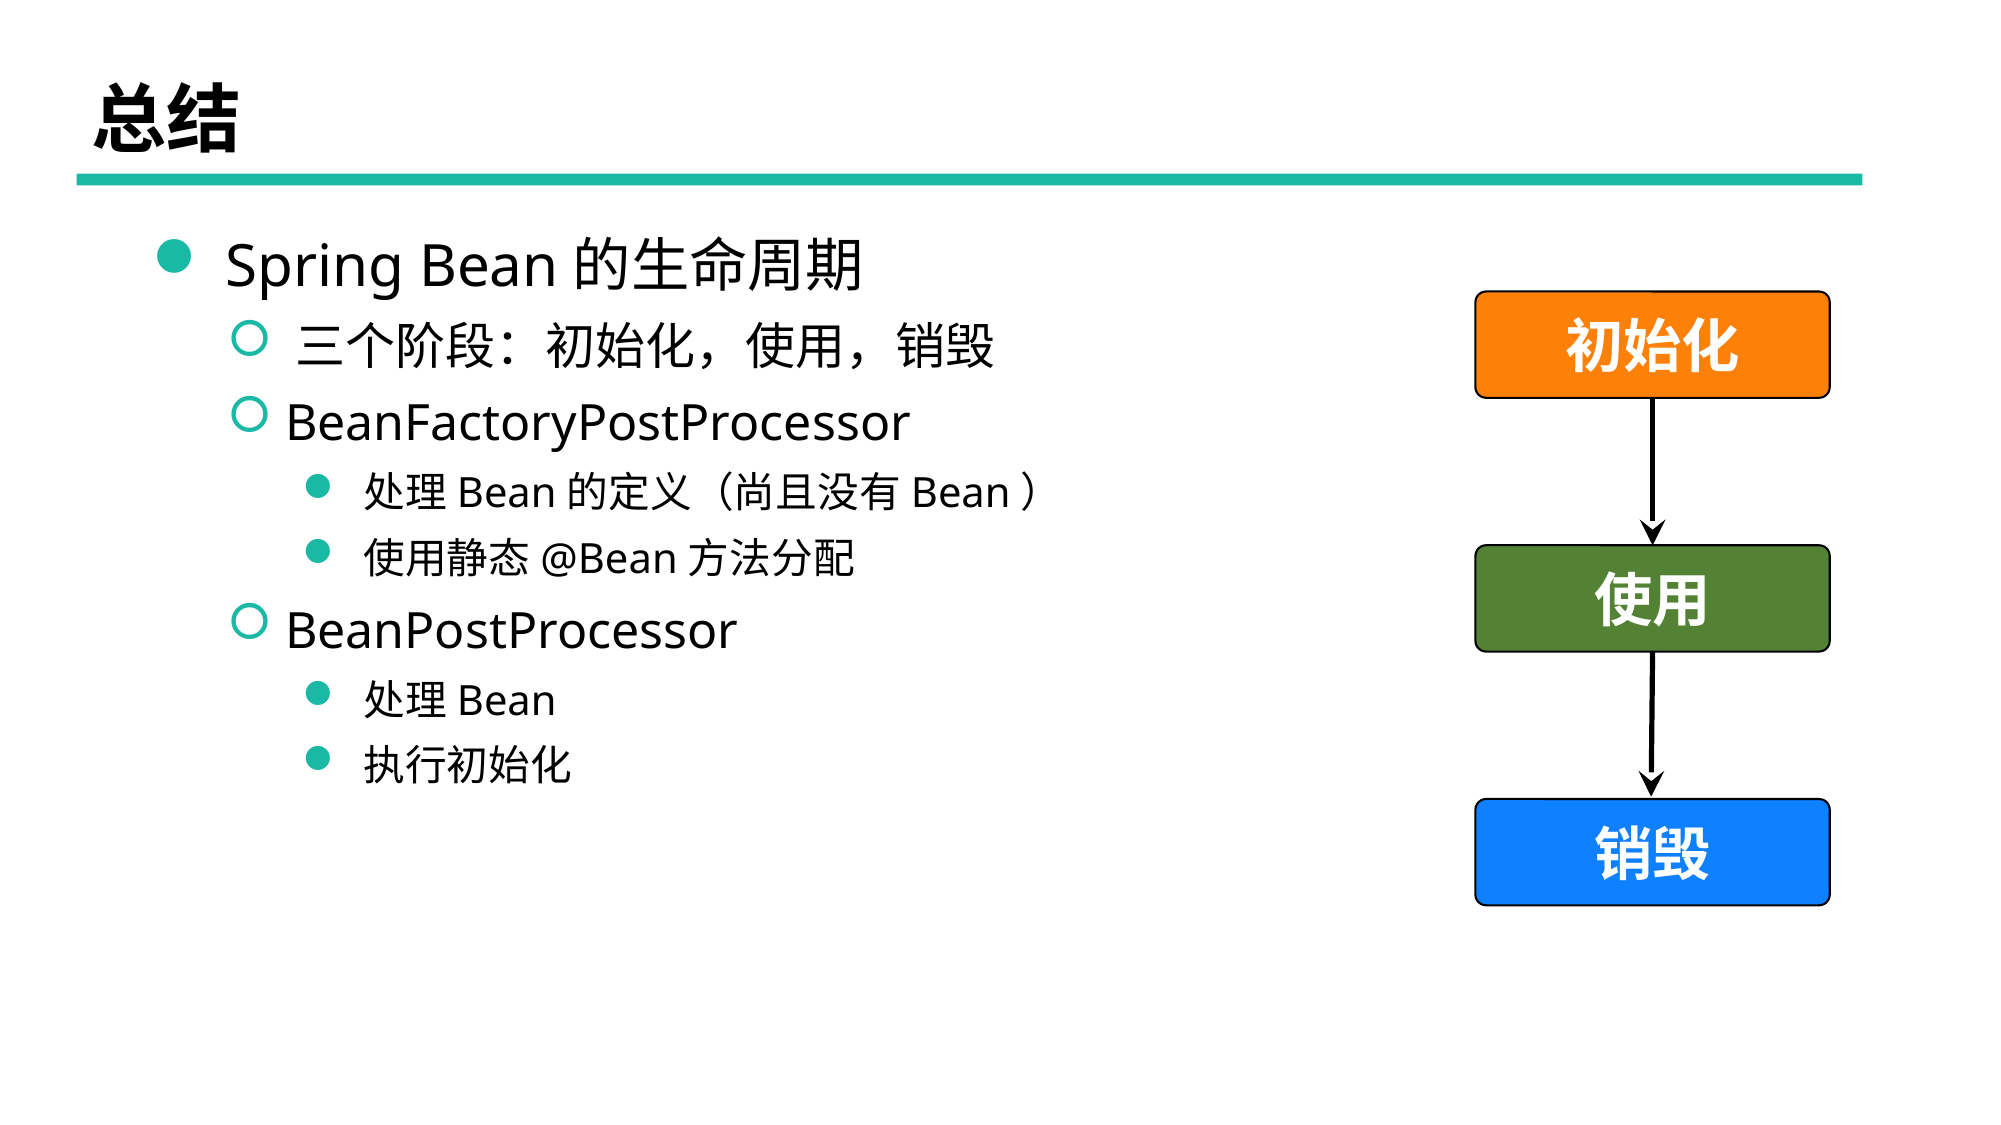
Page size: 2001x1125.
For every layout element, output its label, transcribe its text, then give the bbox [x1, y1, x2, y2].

text_box 初始化 [1474, 290, 1831, 399]
title 总结 [76, 59, 1802, 186]
text_box 销毁 [1474, 797, 1831, 907]
list Spring Bean的生命周期 三个阶段：初始化，使用，销毁 BeanFactoryPostProcessor 处理Bean的定义（尚且没有Bean） 使用静态@Bean方法分配 BeanPostProcessor 处理Bean 执行初始化 [137, 213, 1863, 989]
text_box 使用 [1474, 544, 1831, 653]
